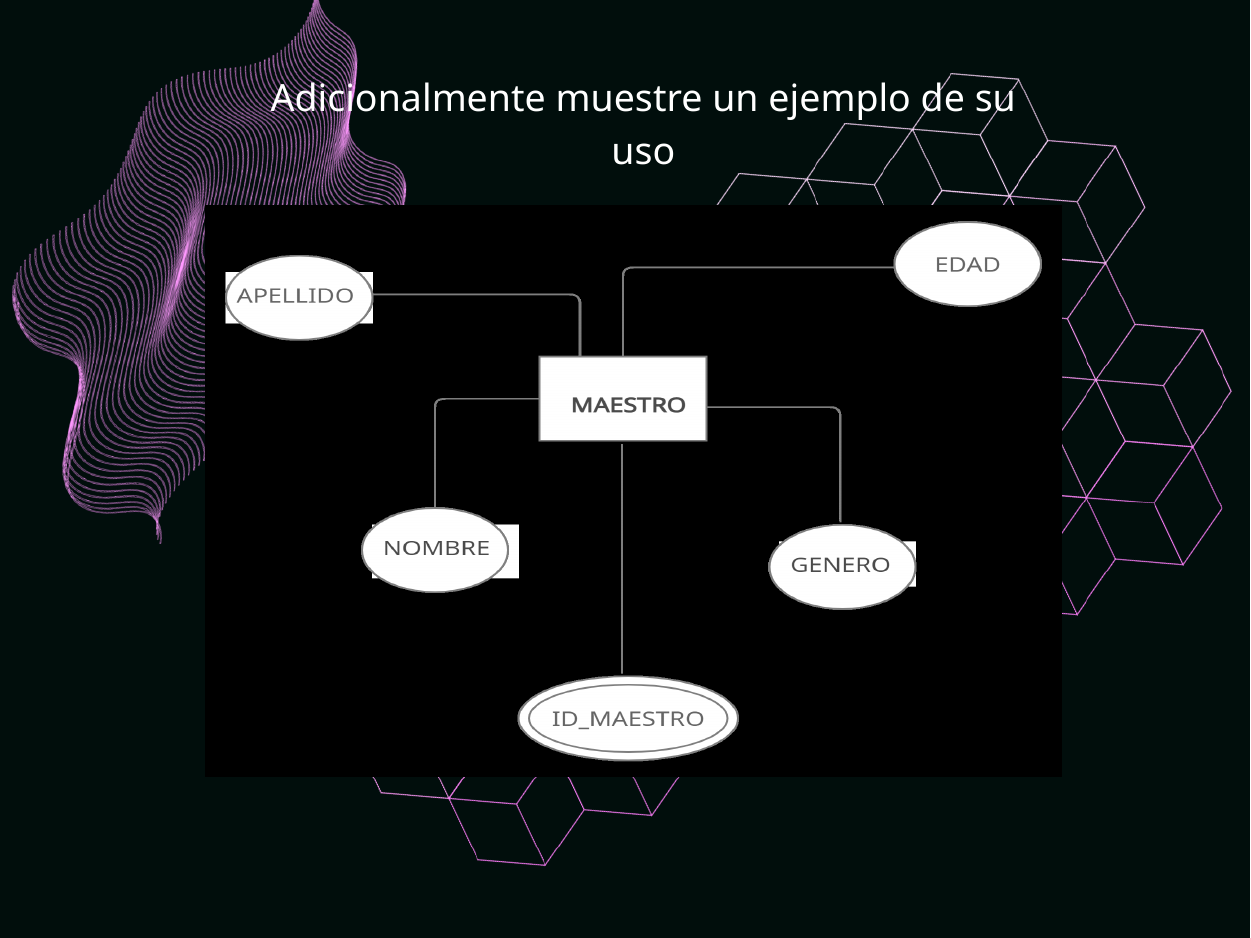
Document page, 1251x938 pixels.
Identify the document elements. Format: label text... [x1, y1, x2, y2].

text_box Adicionalmente muestre un ejemplo de su uso [391, 66, 1036, 172]
picture [0, 0, 1250, 916]
